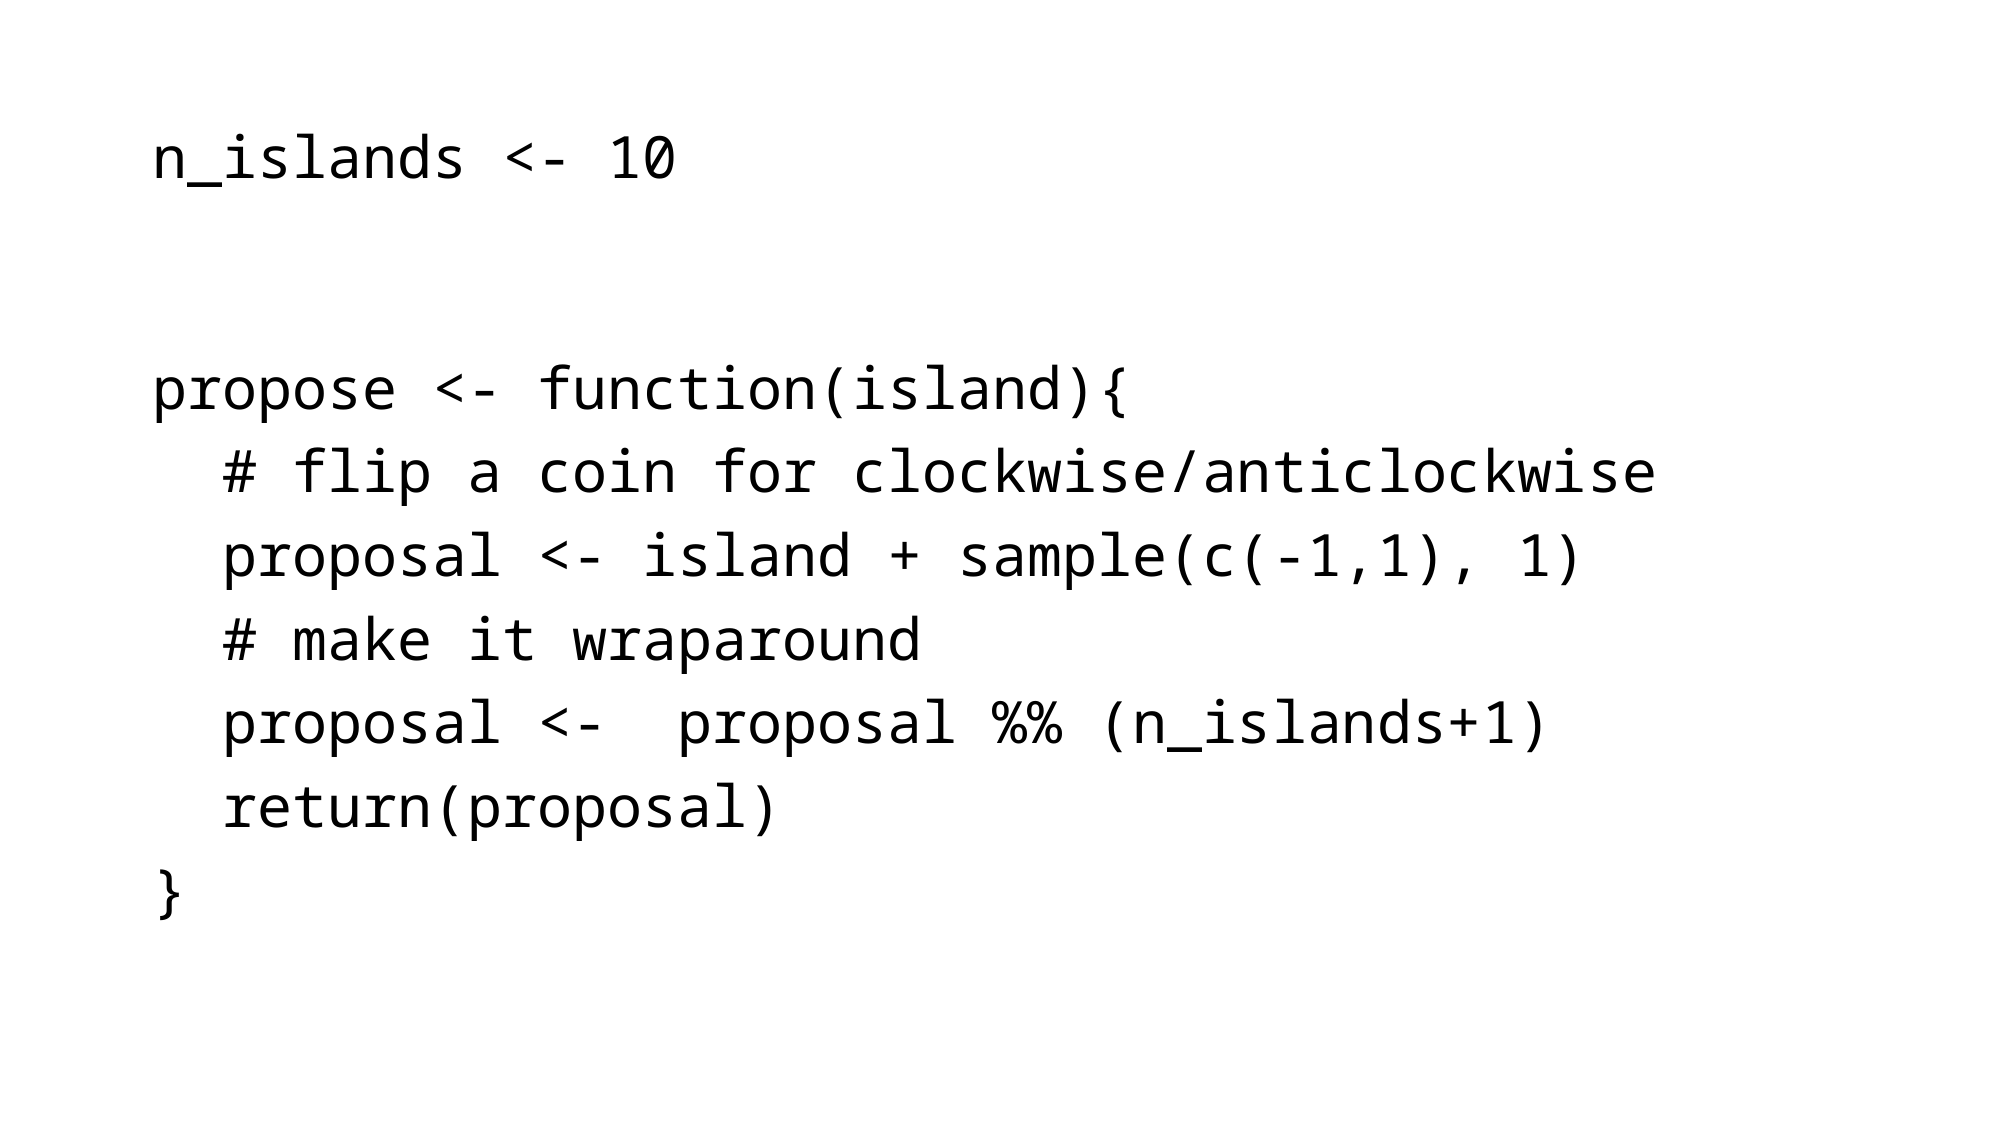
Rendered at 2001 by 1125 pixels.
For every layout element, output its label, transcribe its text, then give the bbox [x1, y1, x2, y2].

list n_islands <- 10 propose <- function(island){ # flip a coin for clockwise/anticlockwise proposal <- island + sample(c(-1,1), 1) # make it wraparound proposal <- proposal %% (n_islands+1) return(proposal) } [137, 121, 1863, 1014]
